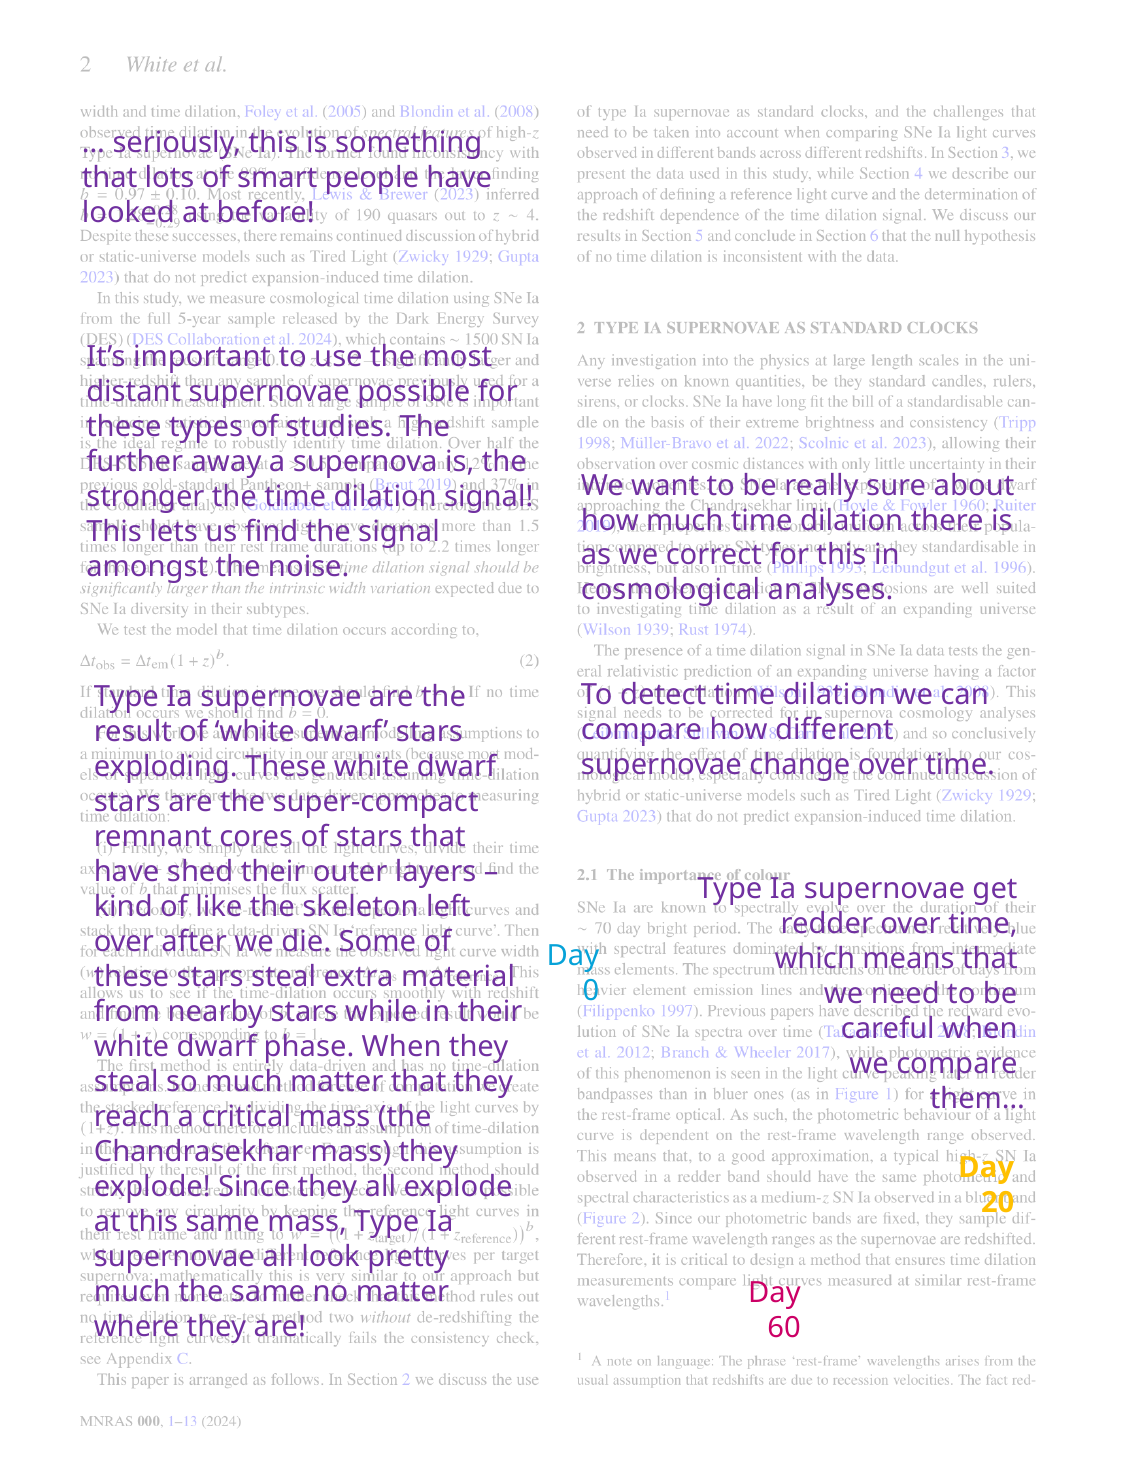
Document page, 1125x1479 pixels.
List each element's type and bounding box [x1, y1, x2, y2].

text_box [528, 151, 1012, 389]
text_box [558, 68, 1016, 309]
text_box [511, 898, 931, 1340]
list [0, 0, 1125, 1479]
